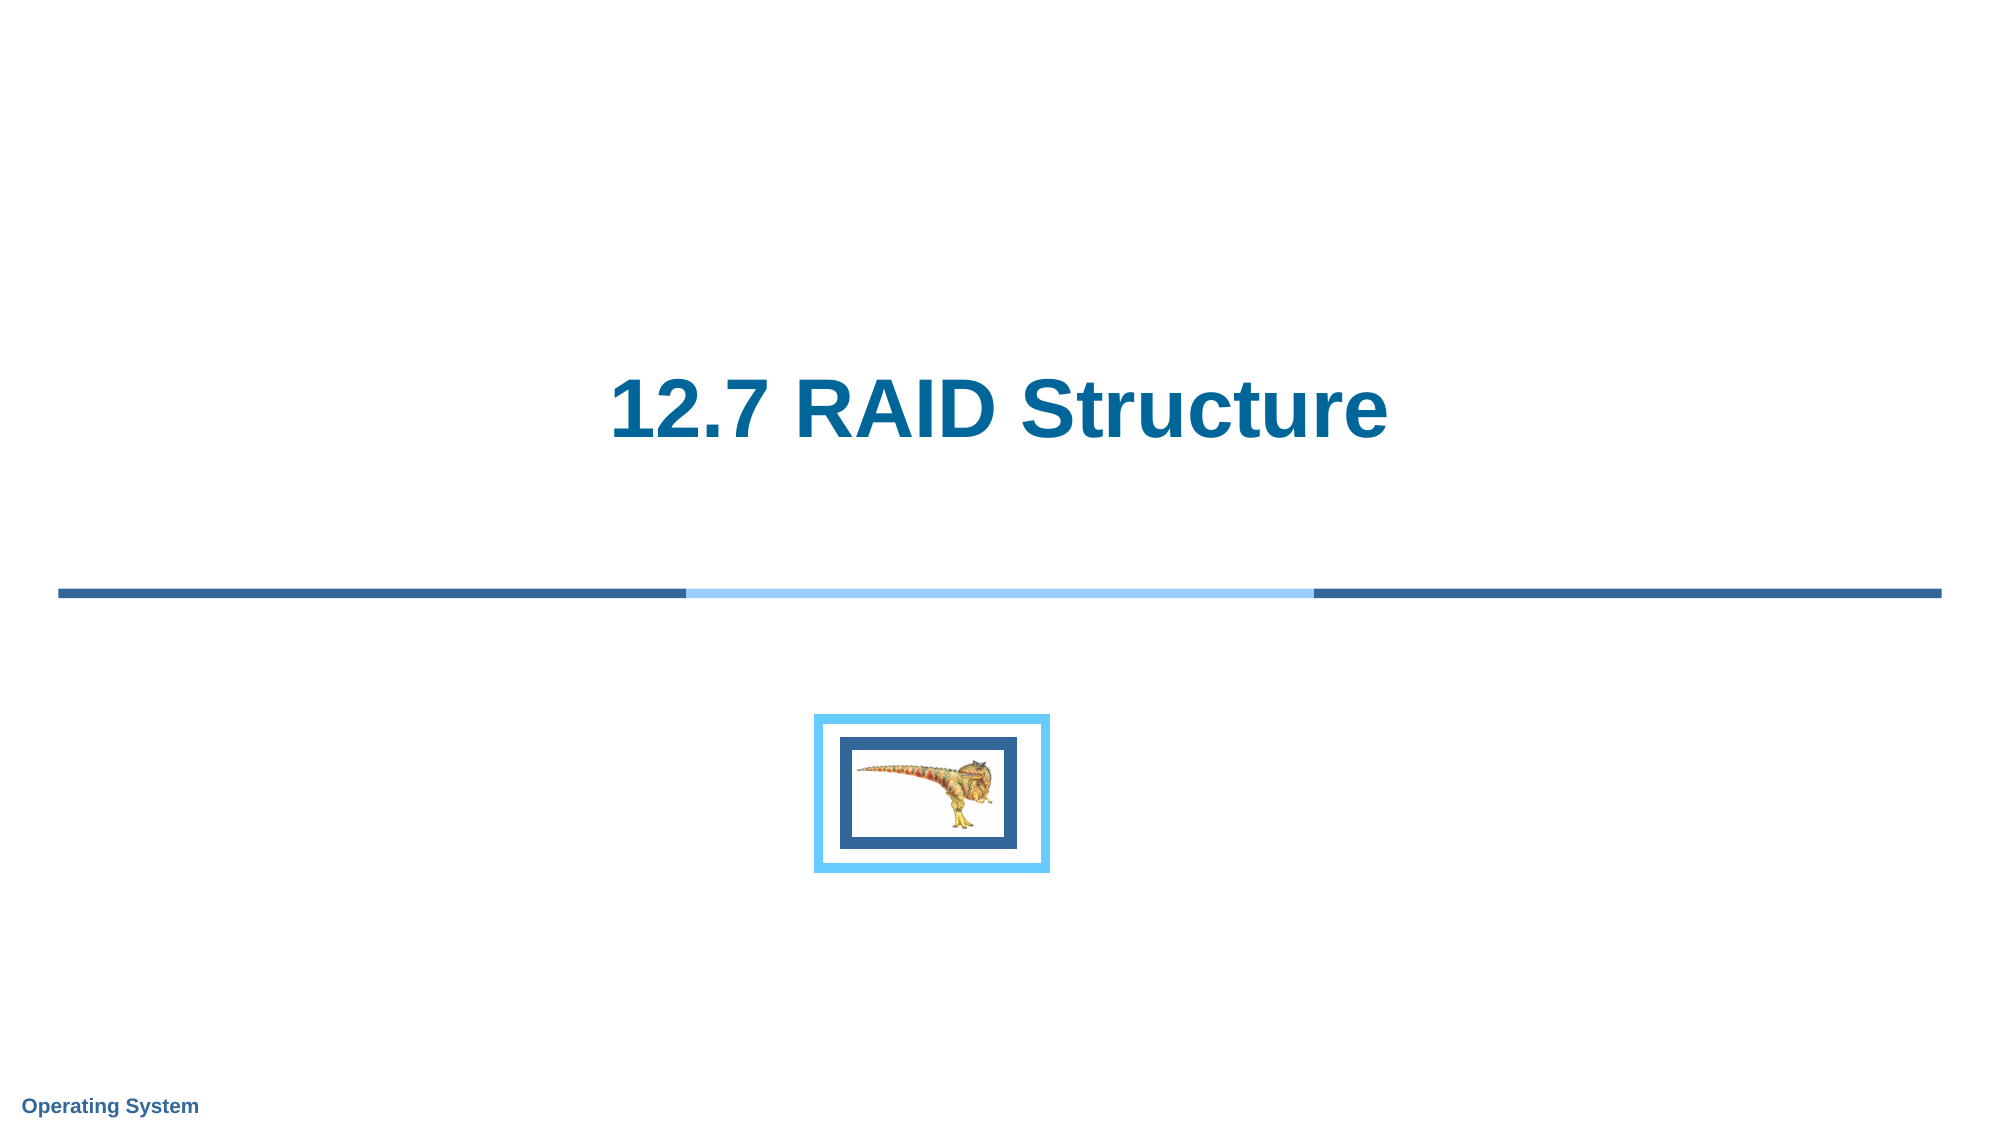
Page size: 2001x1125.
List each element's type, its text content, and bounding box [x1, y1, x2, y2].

picture [852, 750, 1004, 837]
title 12.7 RAID Structure [150, 112, 1850, 462]
